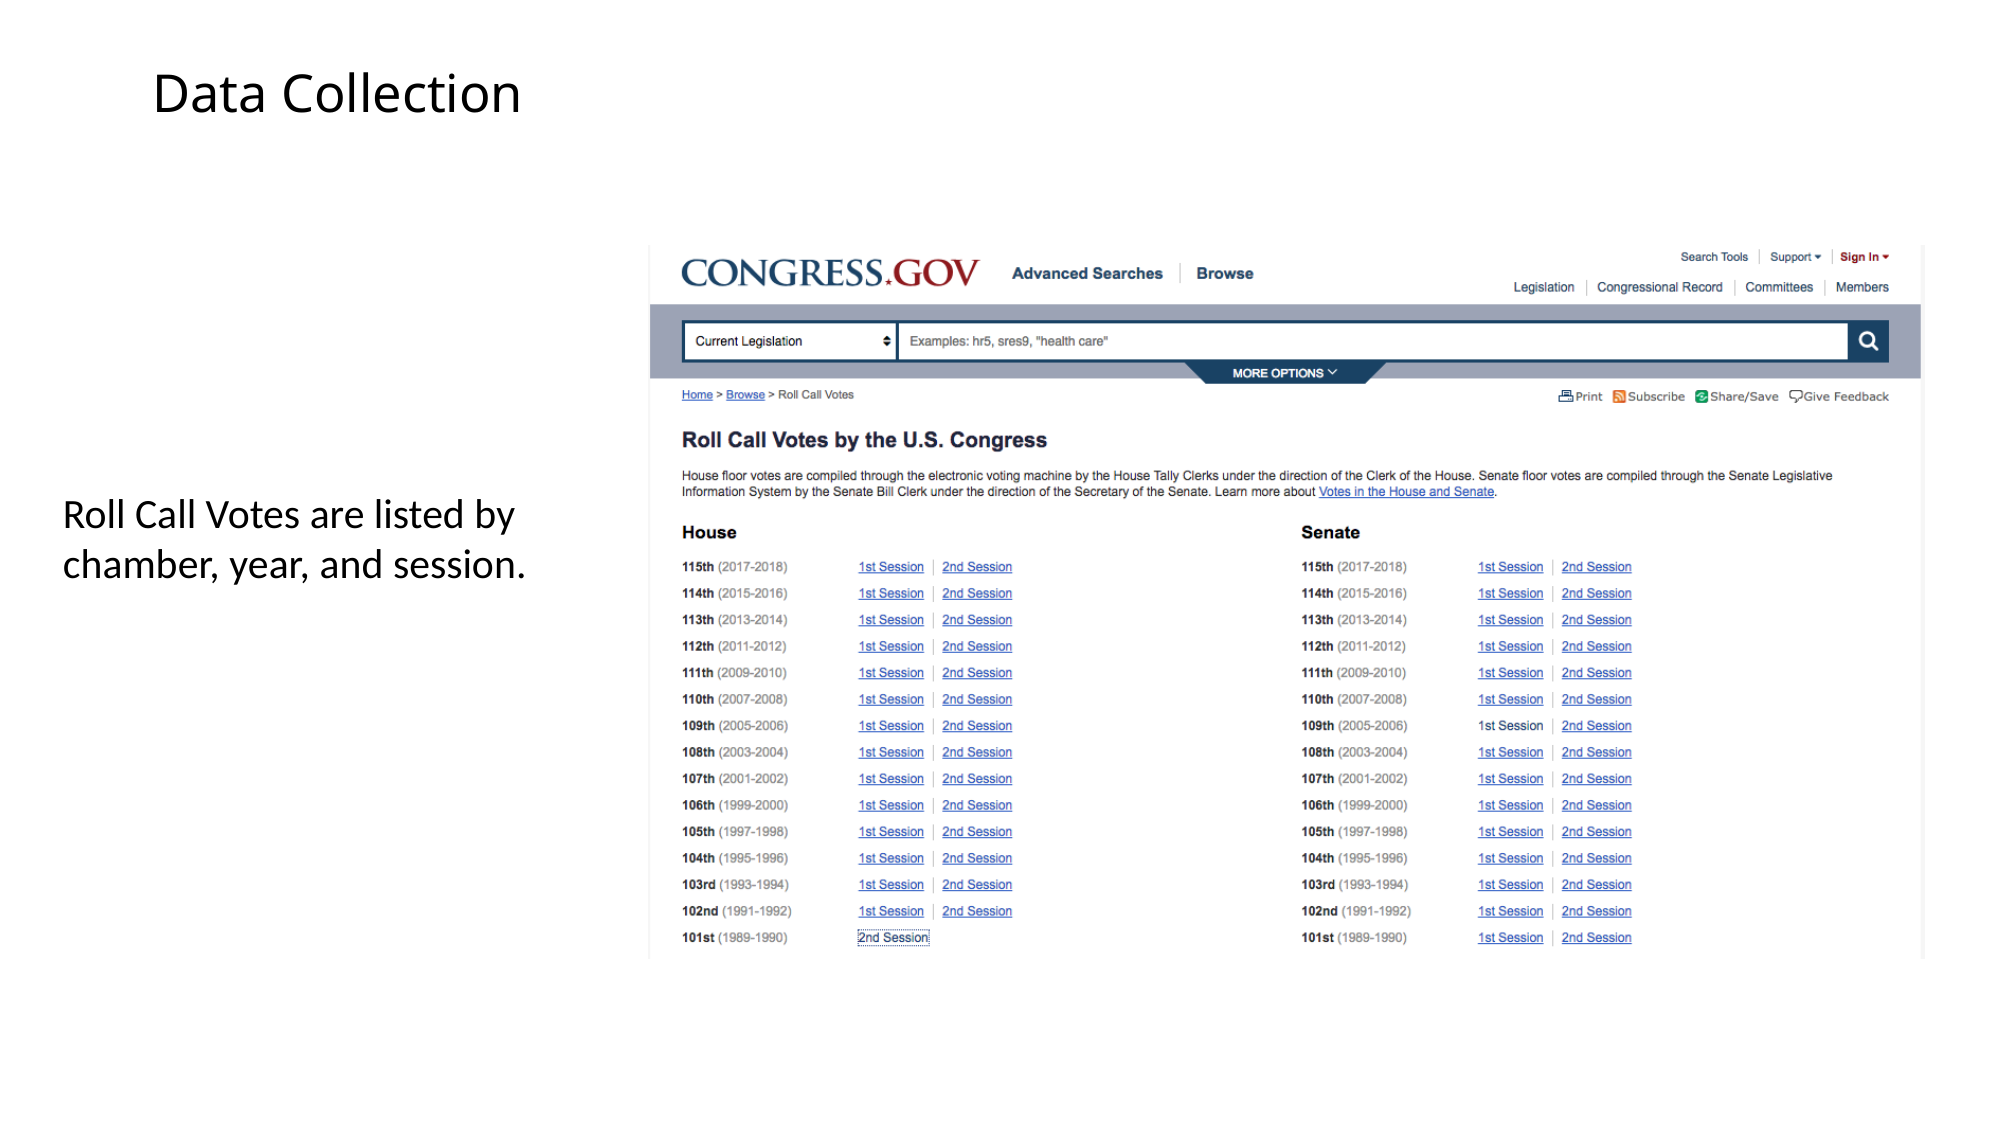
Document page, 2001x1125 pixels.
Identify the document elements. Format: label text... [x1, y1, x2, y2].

title Data Collection [137, 59, 1863, 133]
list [647, 245, 1925, 959]
text_box Roll Call Votes are listed by chamber, year, and session. [48, 479, 613, 595]
